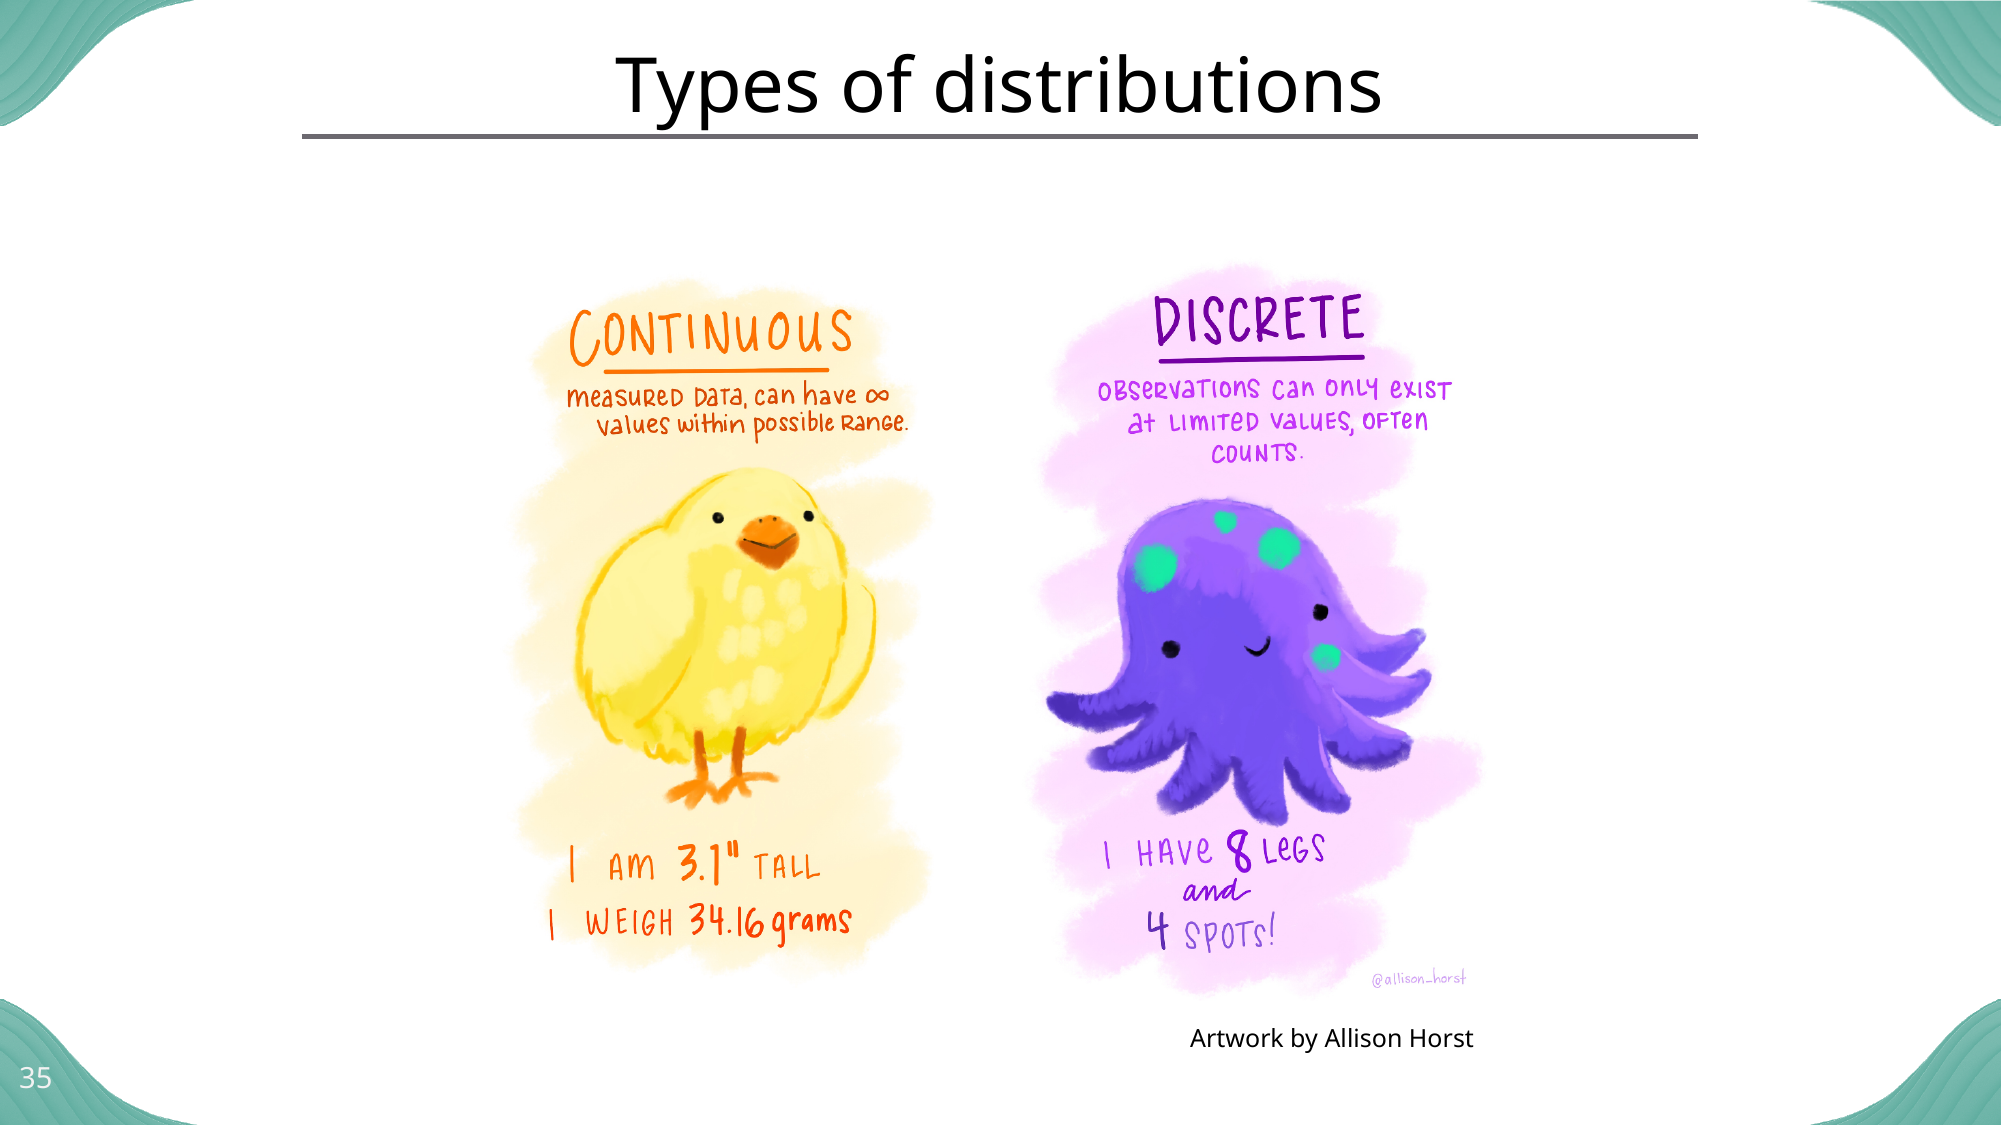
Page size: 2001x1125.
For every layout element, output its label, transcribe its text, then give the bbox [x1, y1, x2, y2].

picture [498, 249, 1502, 1024]
title Types of distributions [0, 38, 2000, 137]
text_box Artwork by Allison Horst [1175, 1024, 1490, 1060]
